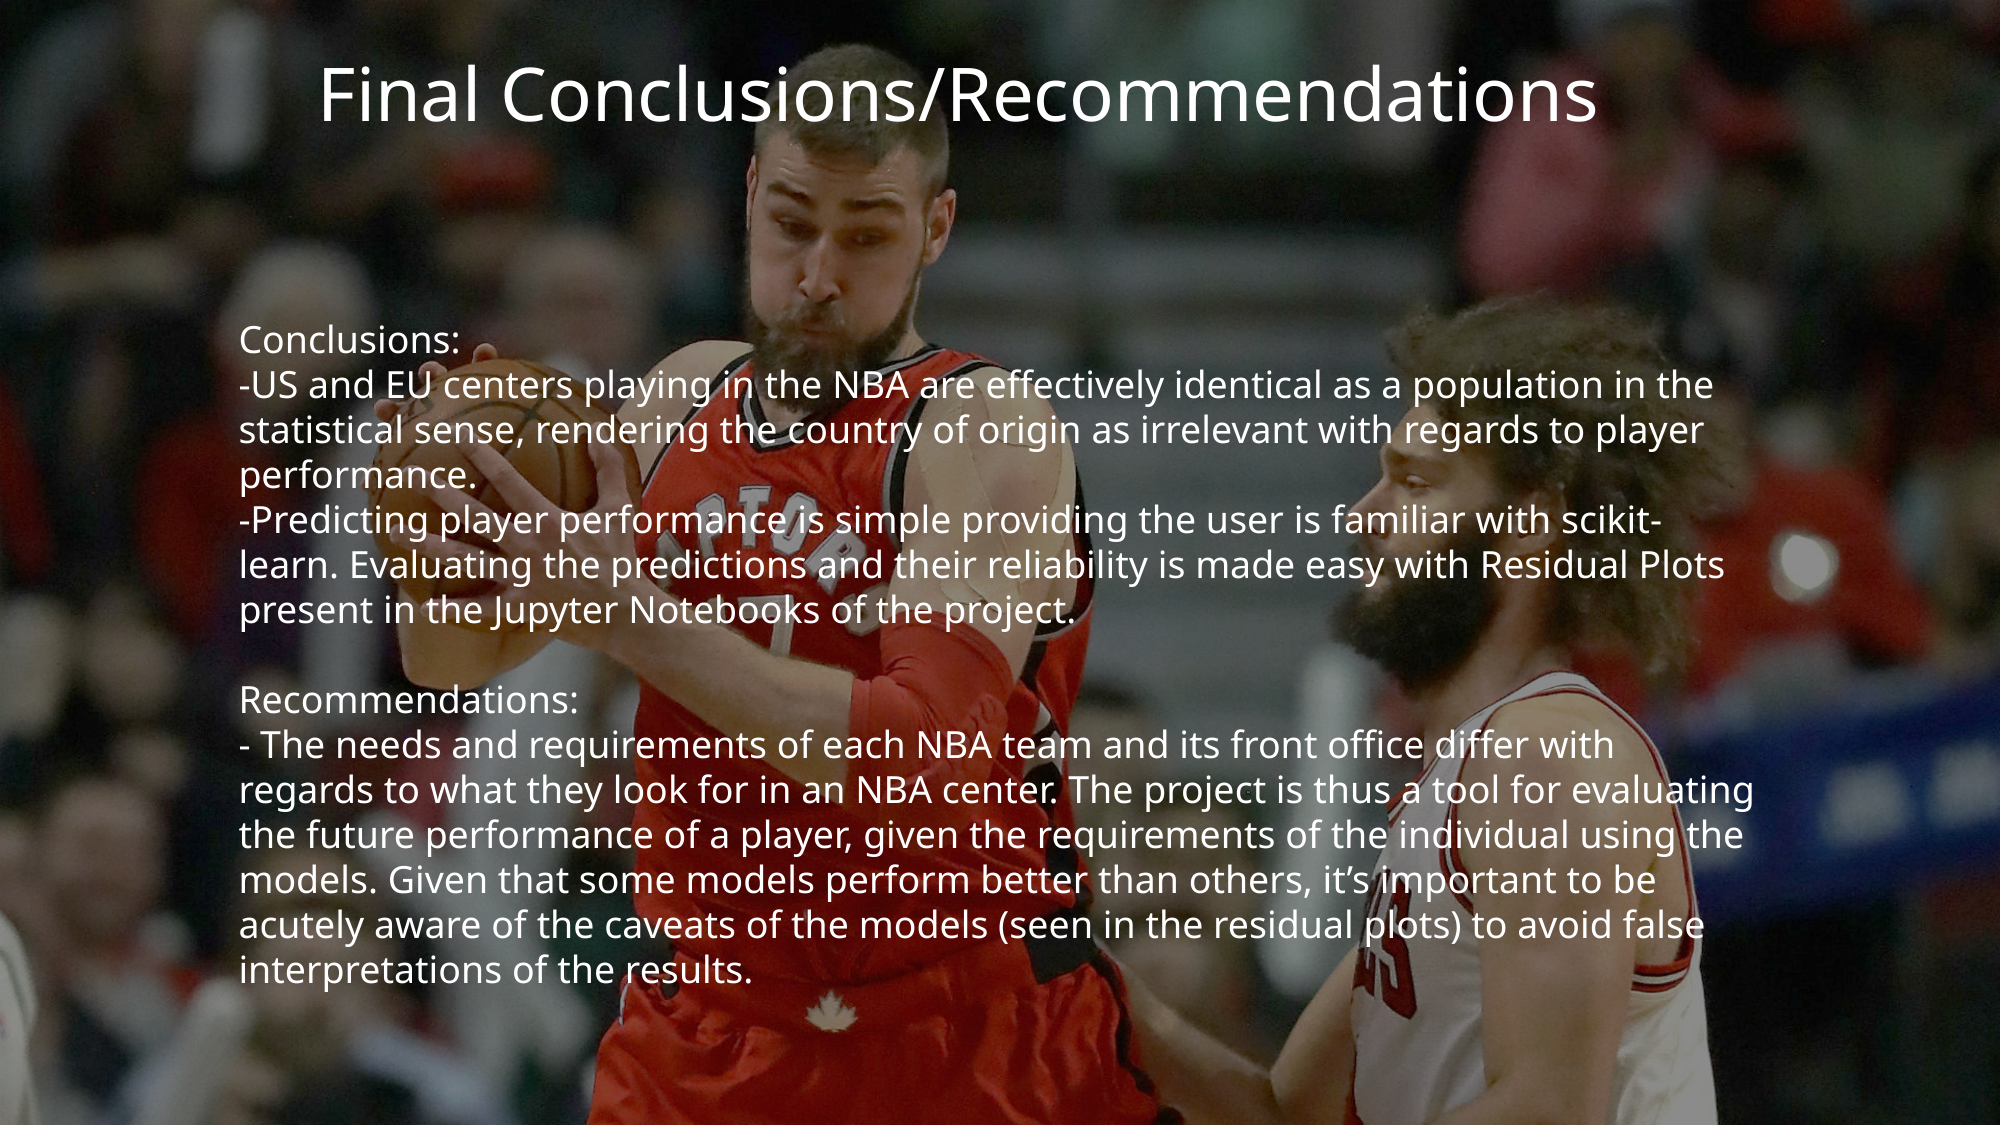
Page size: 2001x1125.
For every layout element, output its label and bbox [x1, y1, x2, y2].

list [0, 0, 2000, 1125]
